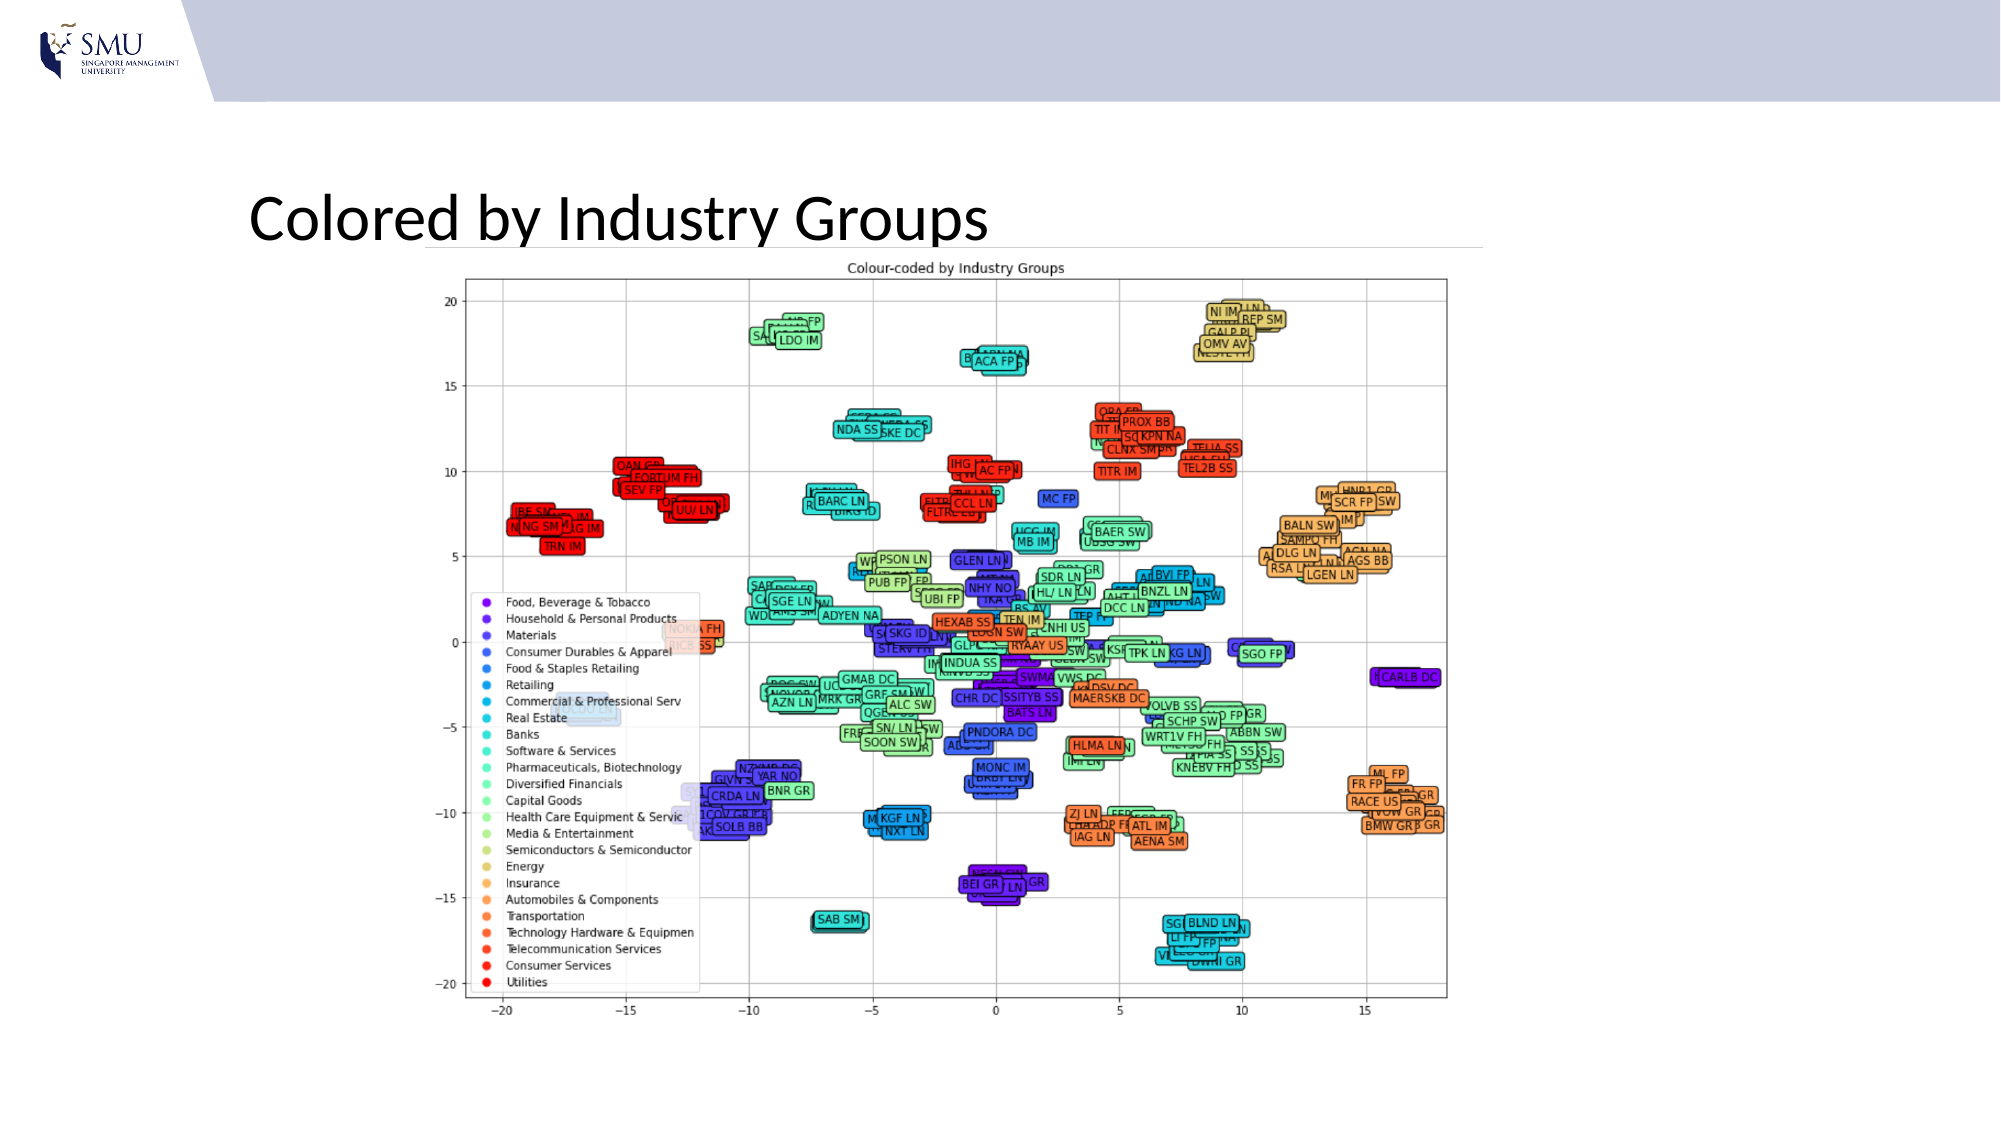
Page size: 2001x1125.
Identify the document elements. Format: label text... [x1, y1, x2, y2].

title Colored by Industry Groups [249, 184, 1750, 263]
picture [0, 0, 211, 102]
picture [424, 247, 1483, 1031]
